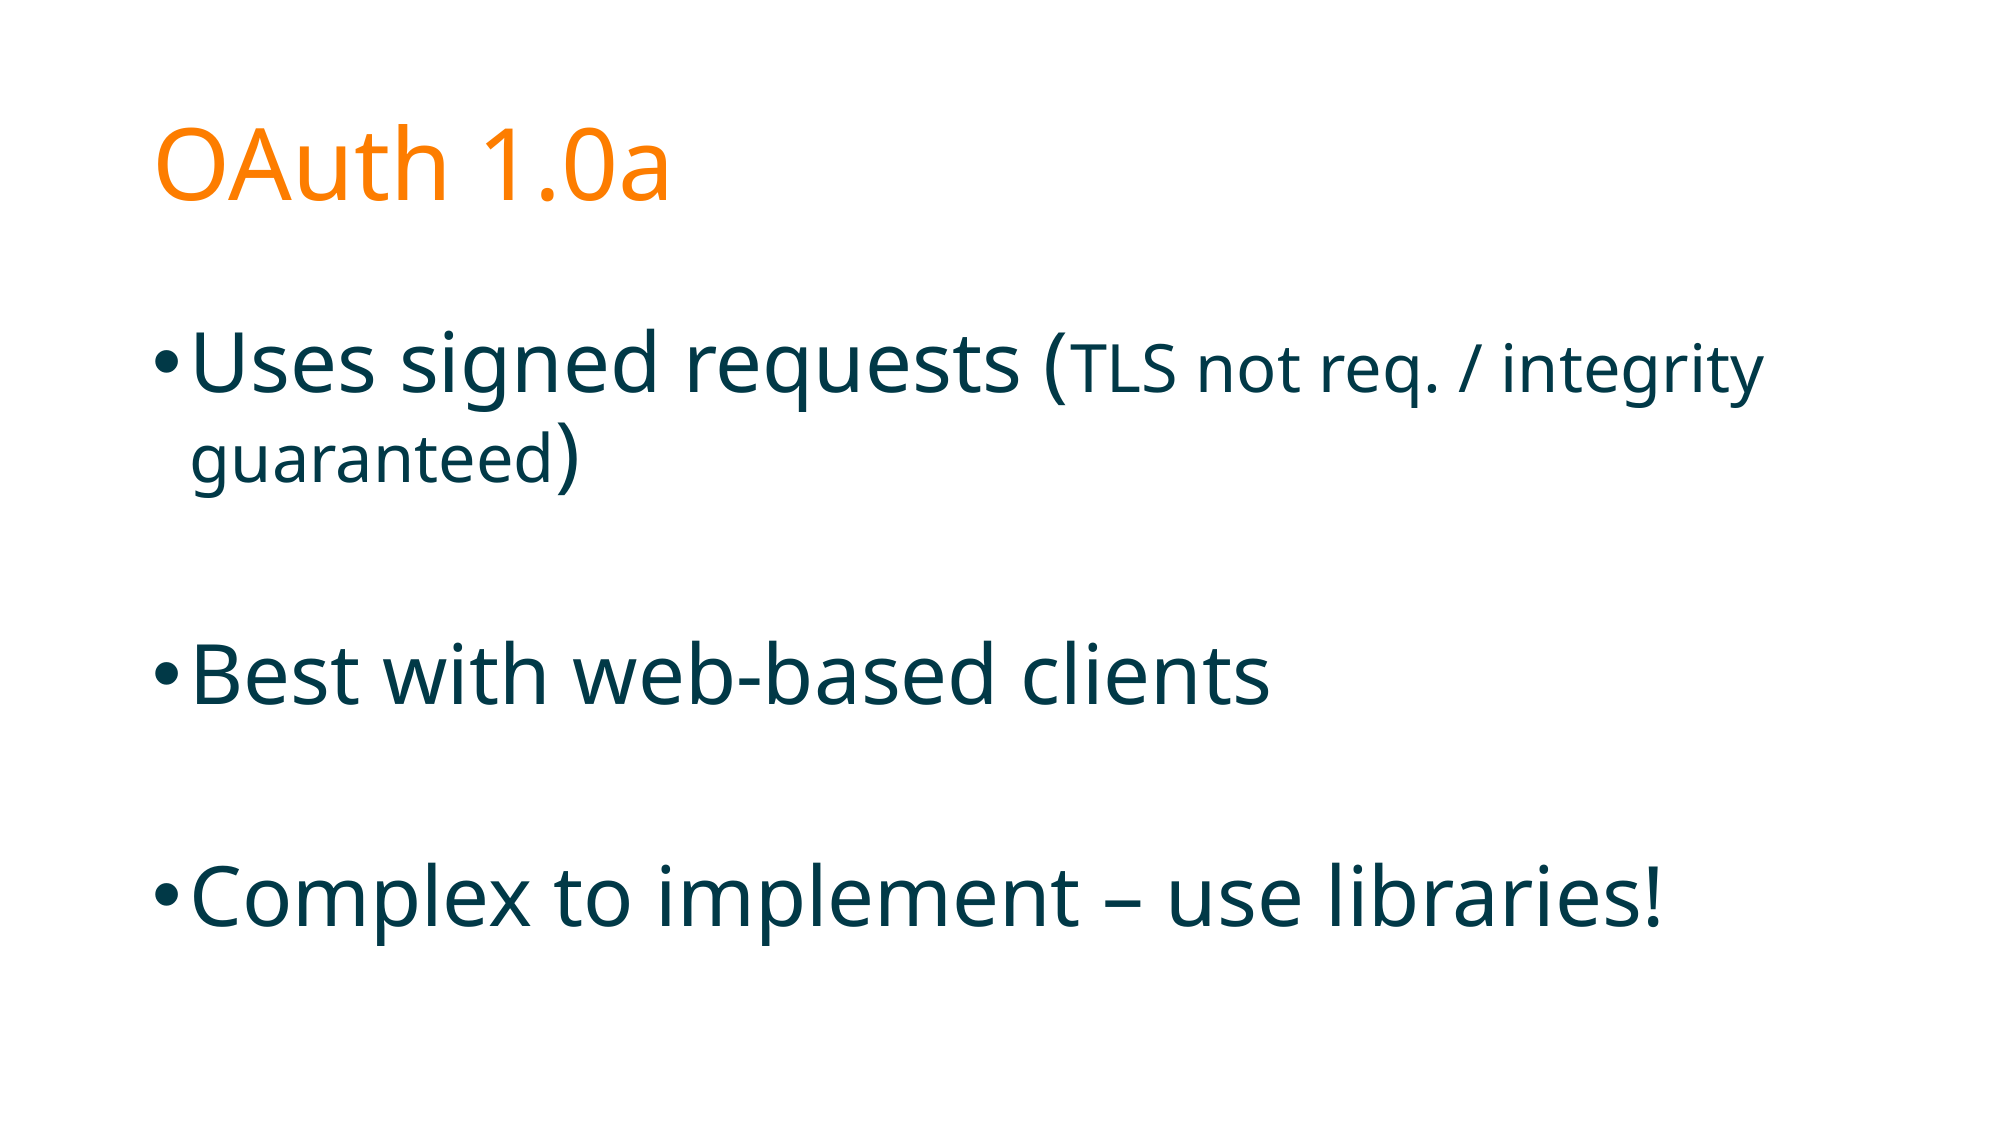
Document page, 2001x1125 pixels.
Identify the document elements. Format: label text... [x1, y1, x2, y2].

list Uses signed requests (TLS not req. / integrity guaranteed) Best with web-based clients Complex to implement – use libraries! [137, 313, 1978, 1053]
title OAuth 1.0a [137, 59, 1863, 278]
